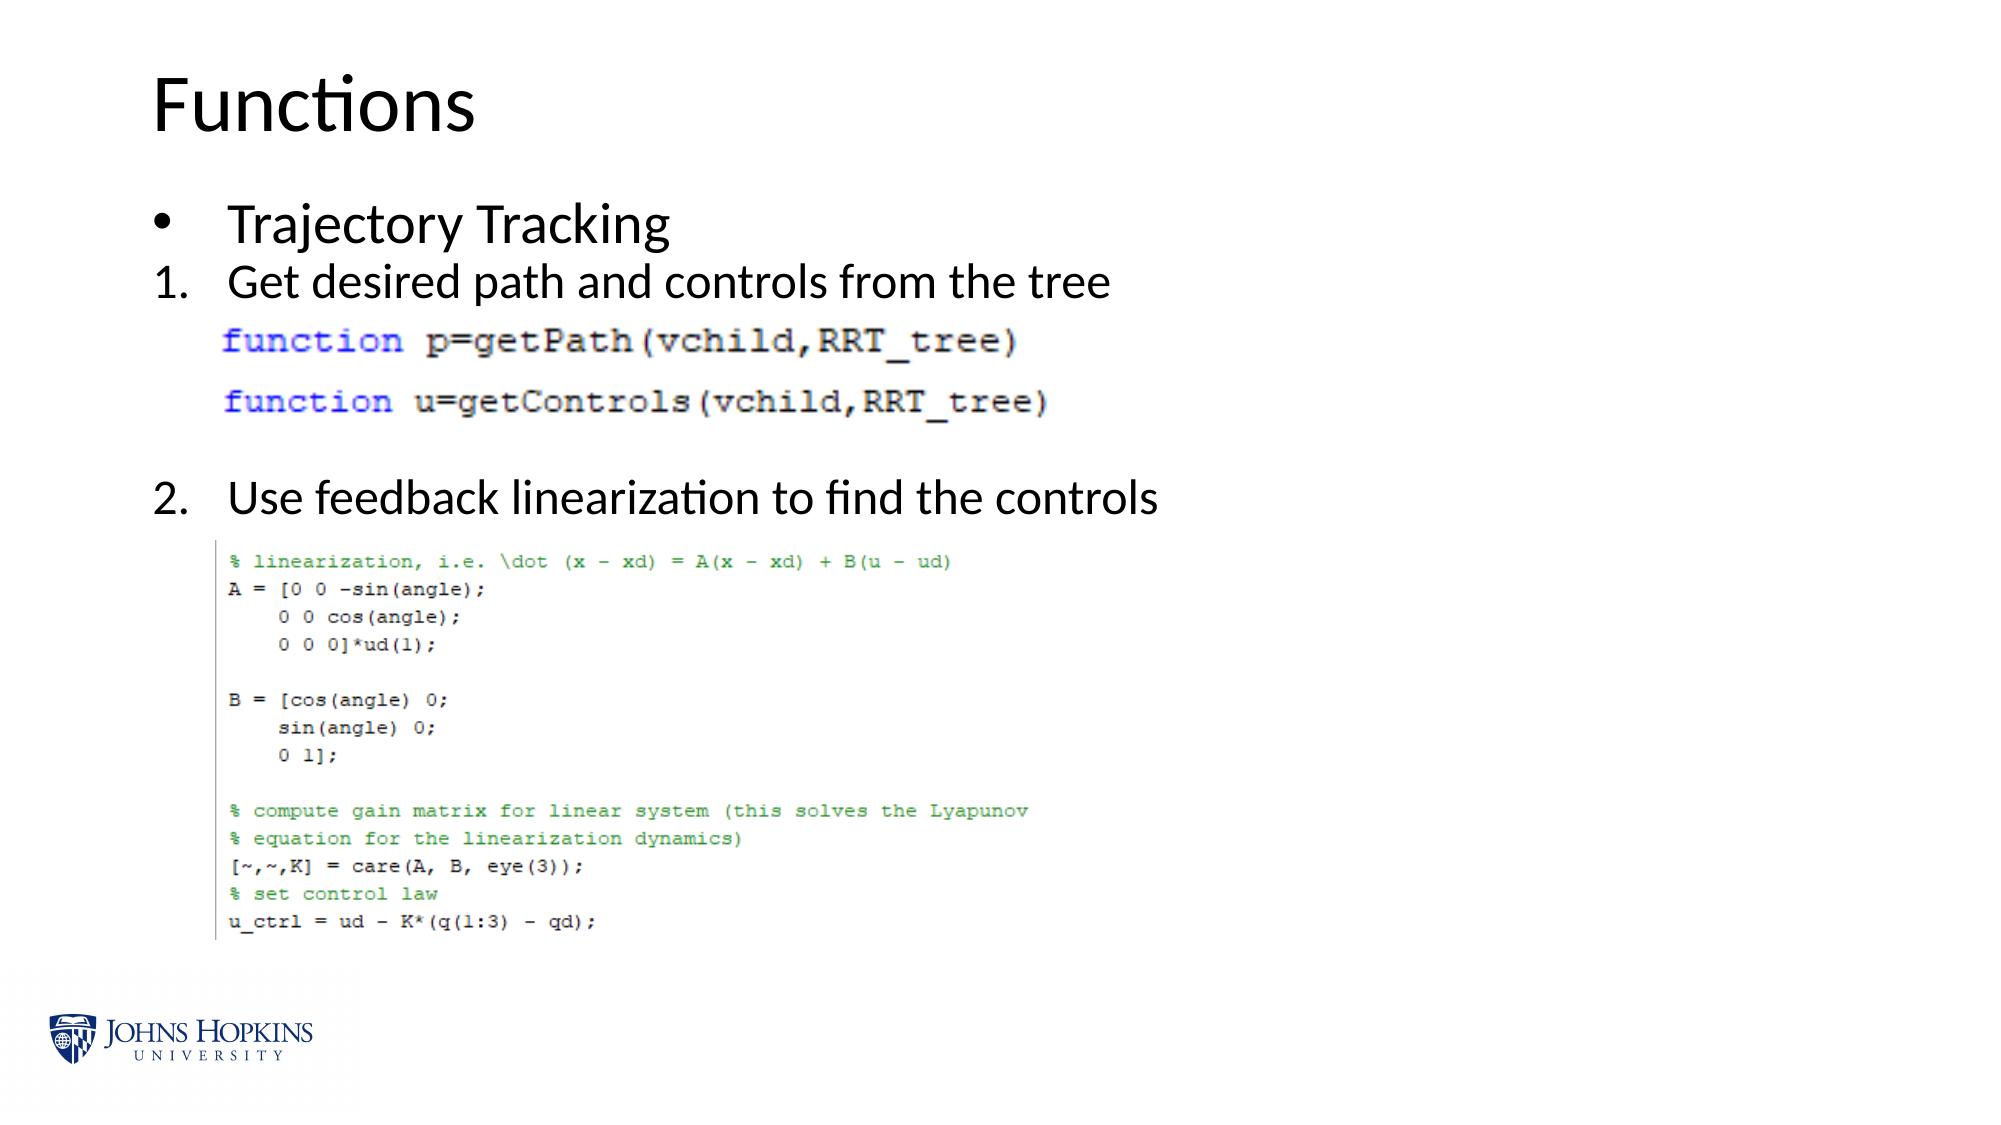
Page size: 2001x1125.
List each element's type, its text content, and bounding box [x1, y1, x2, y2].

picture [215, 318, 1130, 465]
title Functions [137, 59, 1863, 150]
picture [215, 539, 1108, 940]
list Trajectory Tracking Get desired path and controls from the tree Use feedback linearization to find the controls [137, 185, 1936, 1014]
picture [0, 964, 363, 1116]
